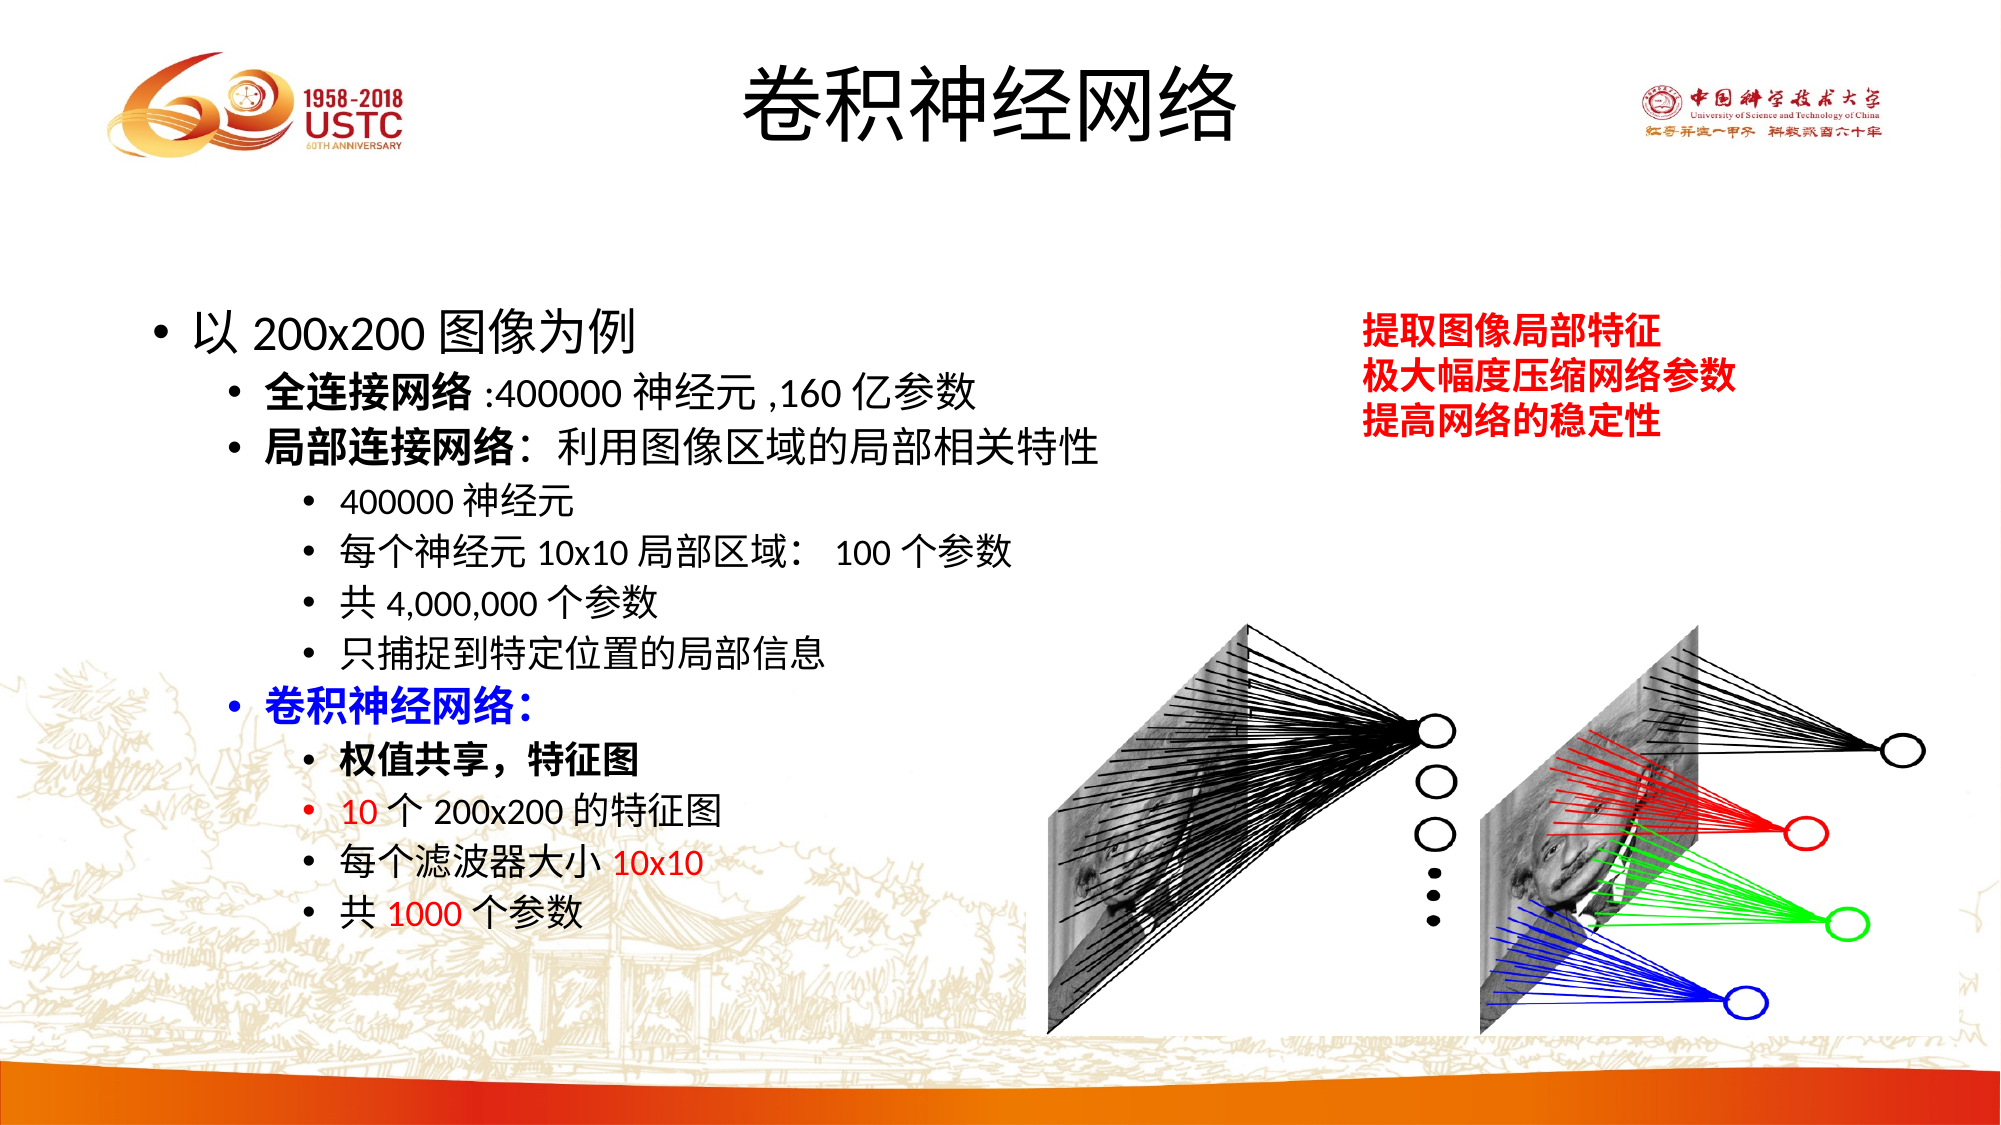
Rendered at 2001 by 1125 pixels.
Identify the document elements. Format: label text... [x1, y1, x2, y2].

picture [0, 0, 2001, 1125]
text_box 提取图像局部特征 极大幅度压缩网络参数 提高网络的稳定性 [1272, 299, 1930, 495]
title 卷积神经网络 [137, 0, 1863, 218]
list 以200x200图像为例 全连接网络:400000神经元,160亿参数 局部连接网络：利用图像区域的局部相关特性 400000神经元 每个神经元10x10局部区域：100个参数 共4,000,000个参数 只捕捉到特定位置的局部信息 卷积神经网络： 权值共享，特征图 10个200x200的特征图 每个滤波器大小10x10 共1000个参数 [137, 299, 1863, 1014]
